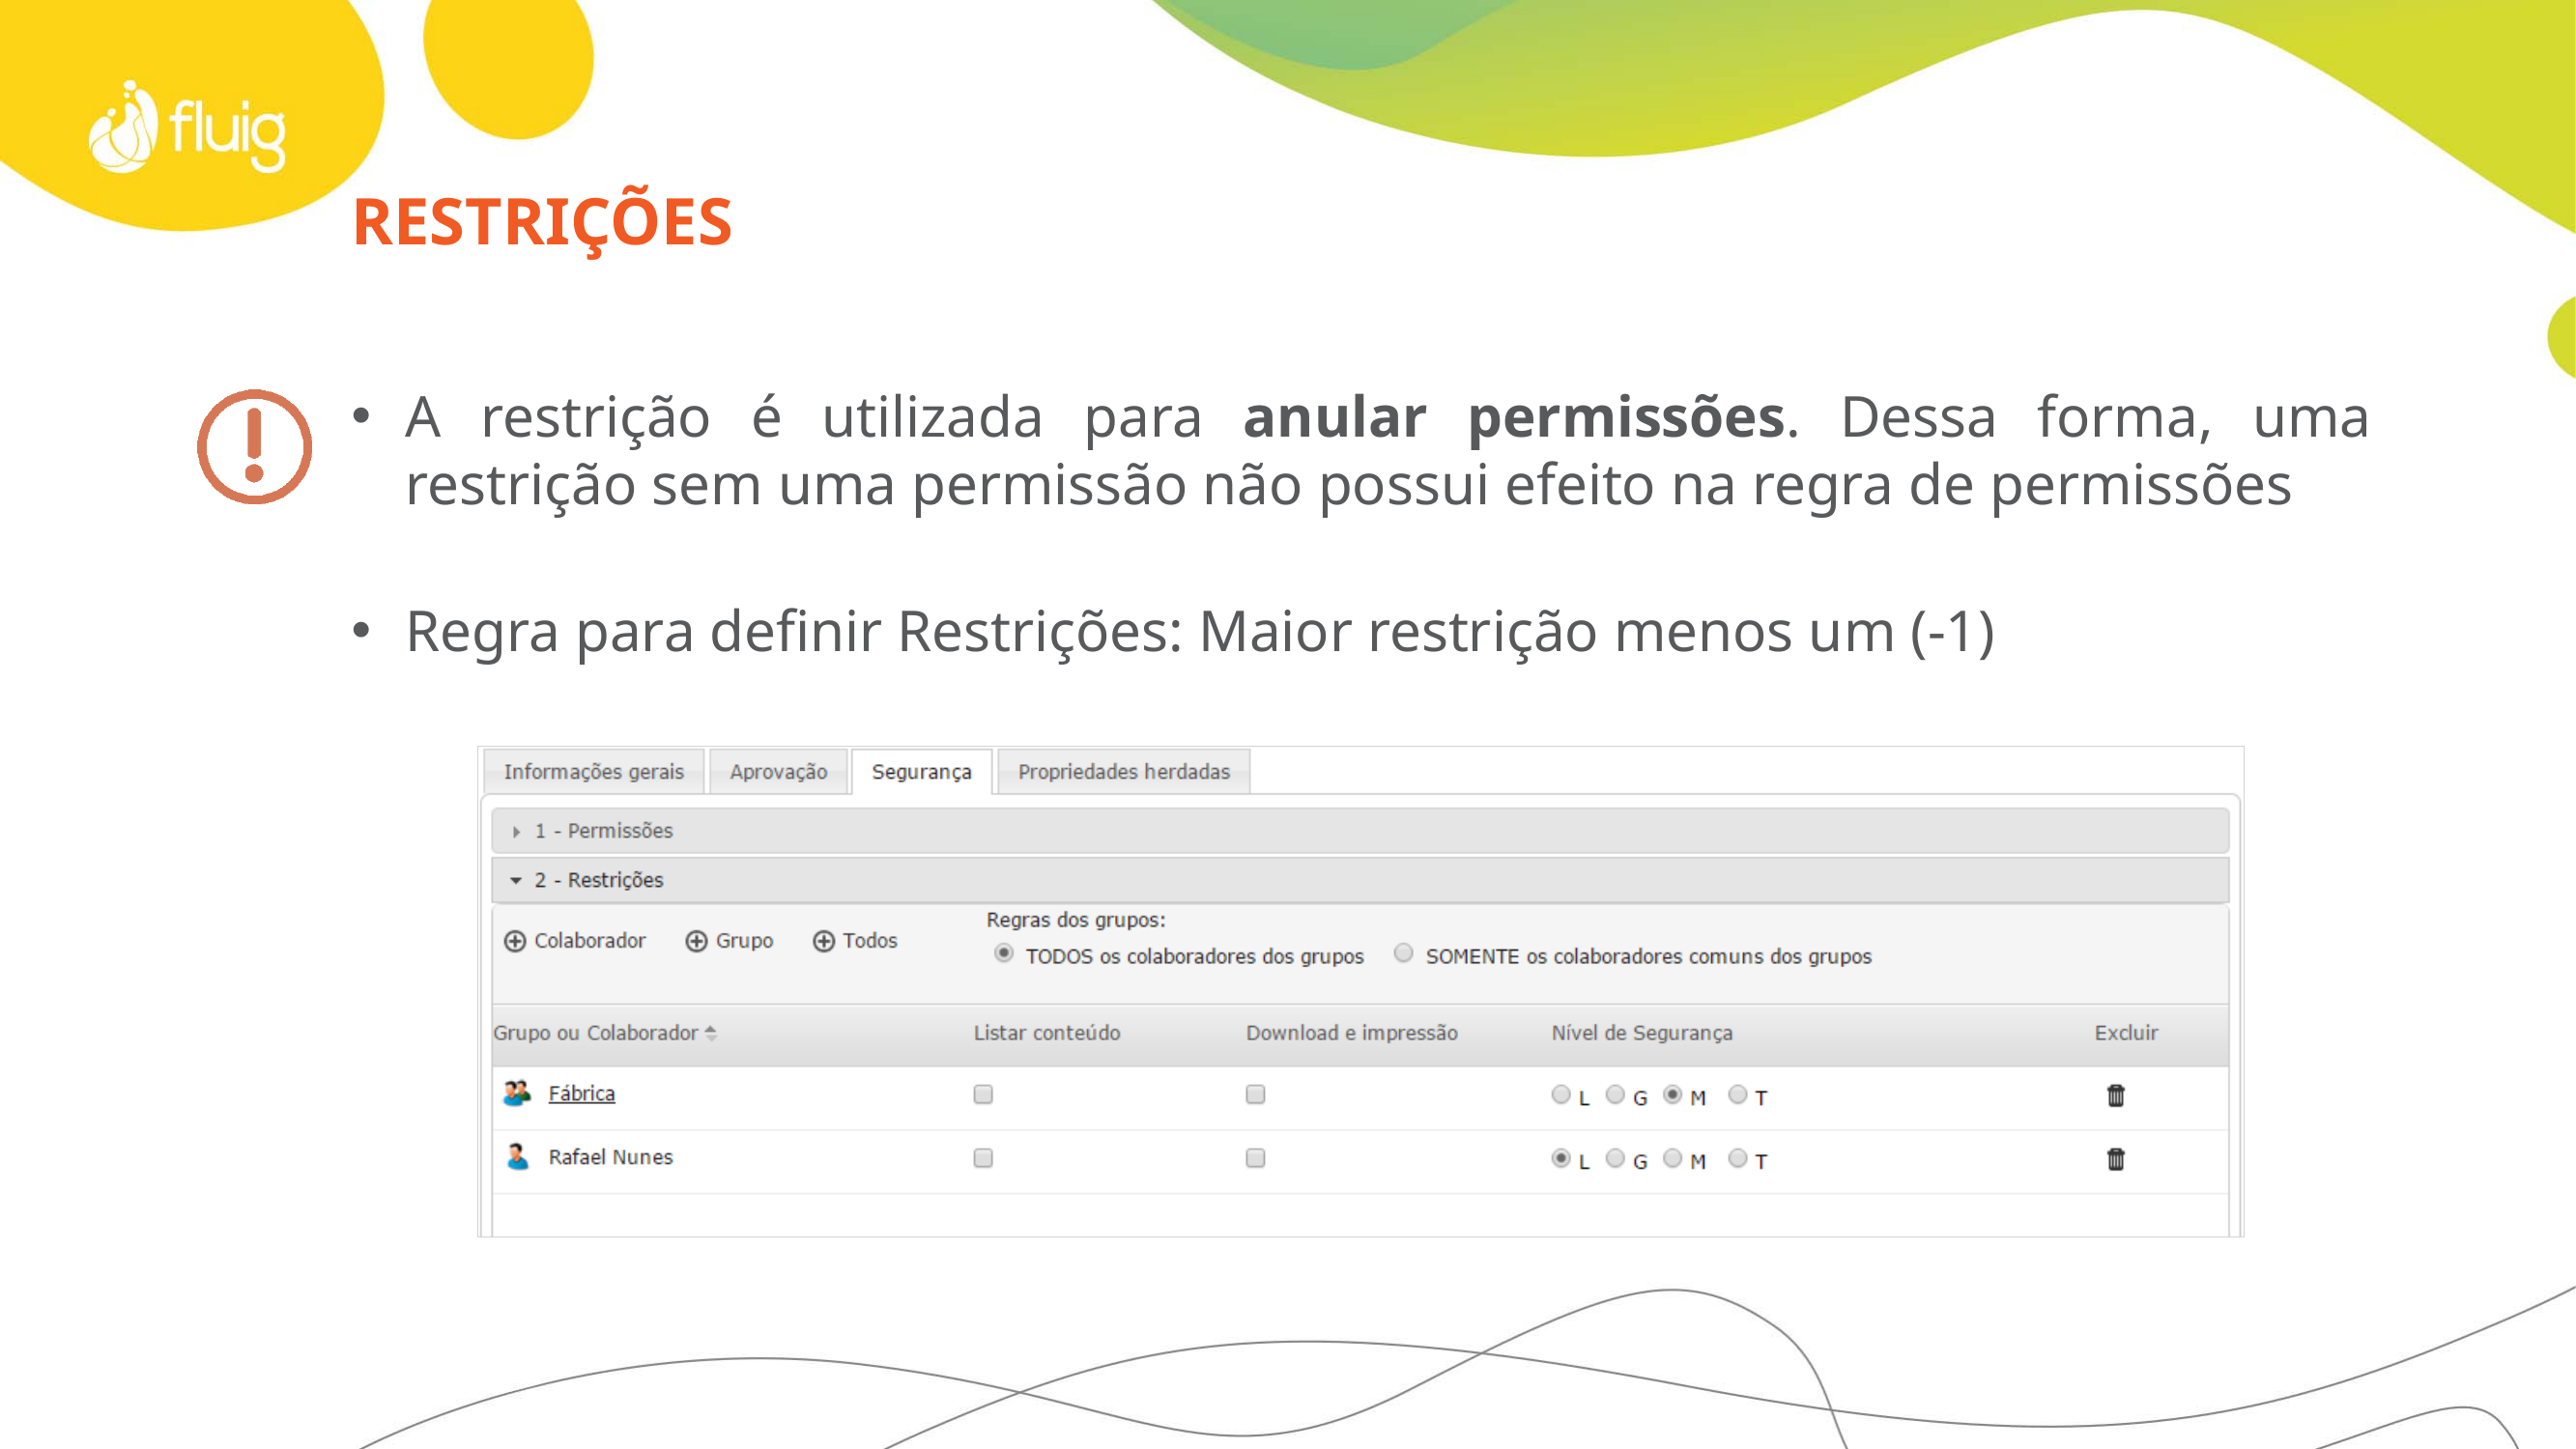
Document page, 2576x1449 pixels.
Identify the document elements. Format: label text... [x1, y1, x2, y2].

picture [0, 0, 2576, 1449]
title RESTRIÇÕES [336, 173, 2352, 373]
list A restrição é utilizada para anular permissões. Dessa forma, uma restrição sem uma permissão não possui efeito na regra de permissões Regra para definir Restrições: Maior restrição menos um (-1) [336, 373, 2387, 708]
